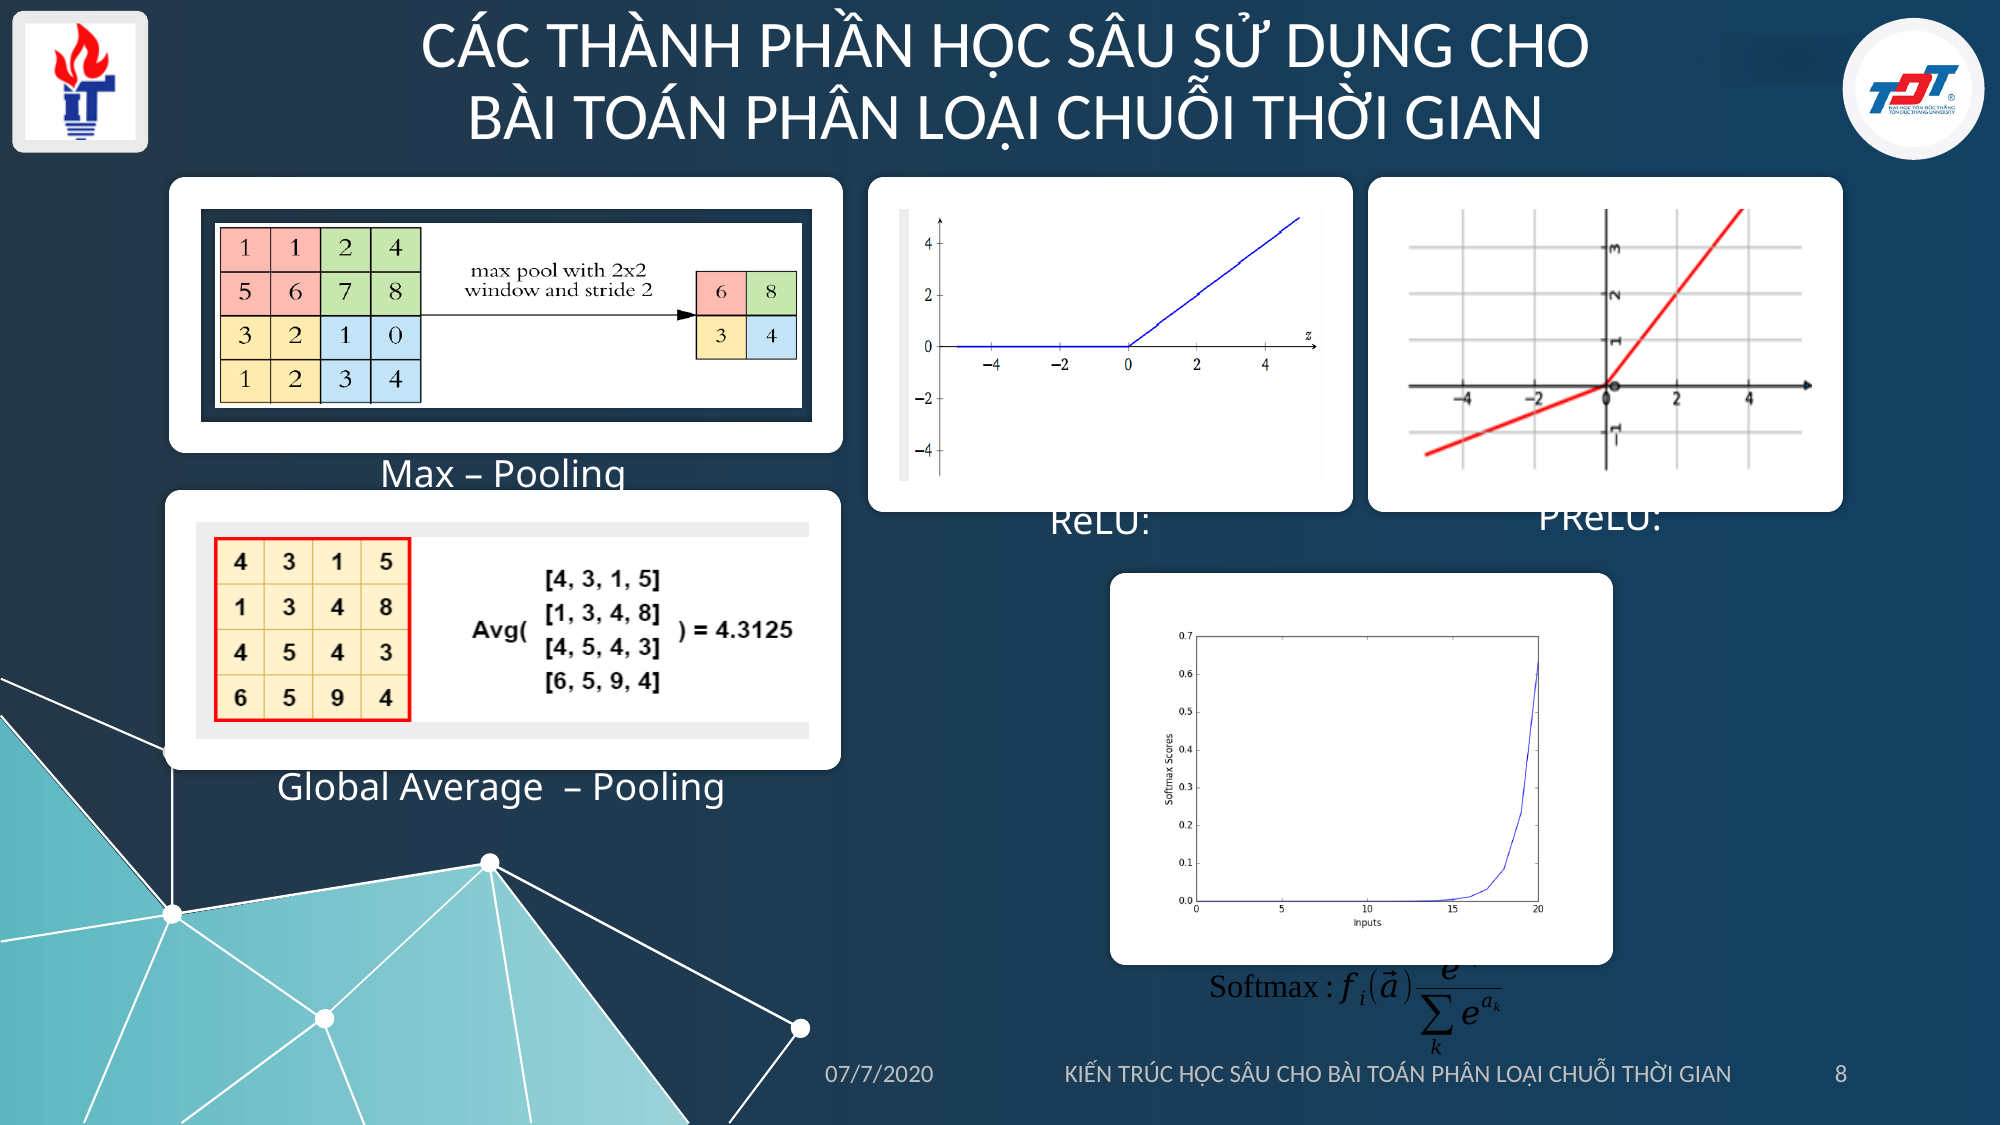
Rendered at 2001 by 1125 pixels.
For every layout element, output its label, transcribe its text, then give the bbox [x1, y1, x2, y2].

footer KIẾN TRÚC HỌC SÂU CHO BÀI TOÁN PHÂN LOẠI CHUỖI THỜI GIAN [1033, 1042, 1765, 1103]
text_box Max – Pooling [194, 442, 813, 514]
picture [1848, 23, 1979, 154]
picture [1141, 603, 1582, 935]
title CÁC THÀNH PHẦN HỌC SÂU SỬ DỤNG CHO BÀI TOÁN PHÂN LOẠI CHUỖI THỜI GIAN [201, 9, 1812, 154]
text_box Global Average – Pooling [194, 754, 809, 826]
slide_number 8 [1765, 1042, 1863, 1103]
picture [195, 521, 810, 740]
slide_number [810, 1042, 1012, 1103]
picture [200, 208, 813, 422]
picture [898, 208, 1322, 482]
picture [1399, 208, 1813, 482]
picture [18, 16, 143, 147]
